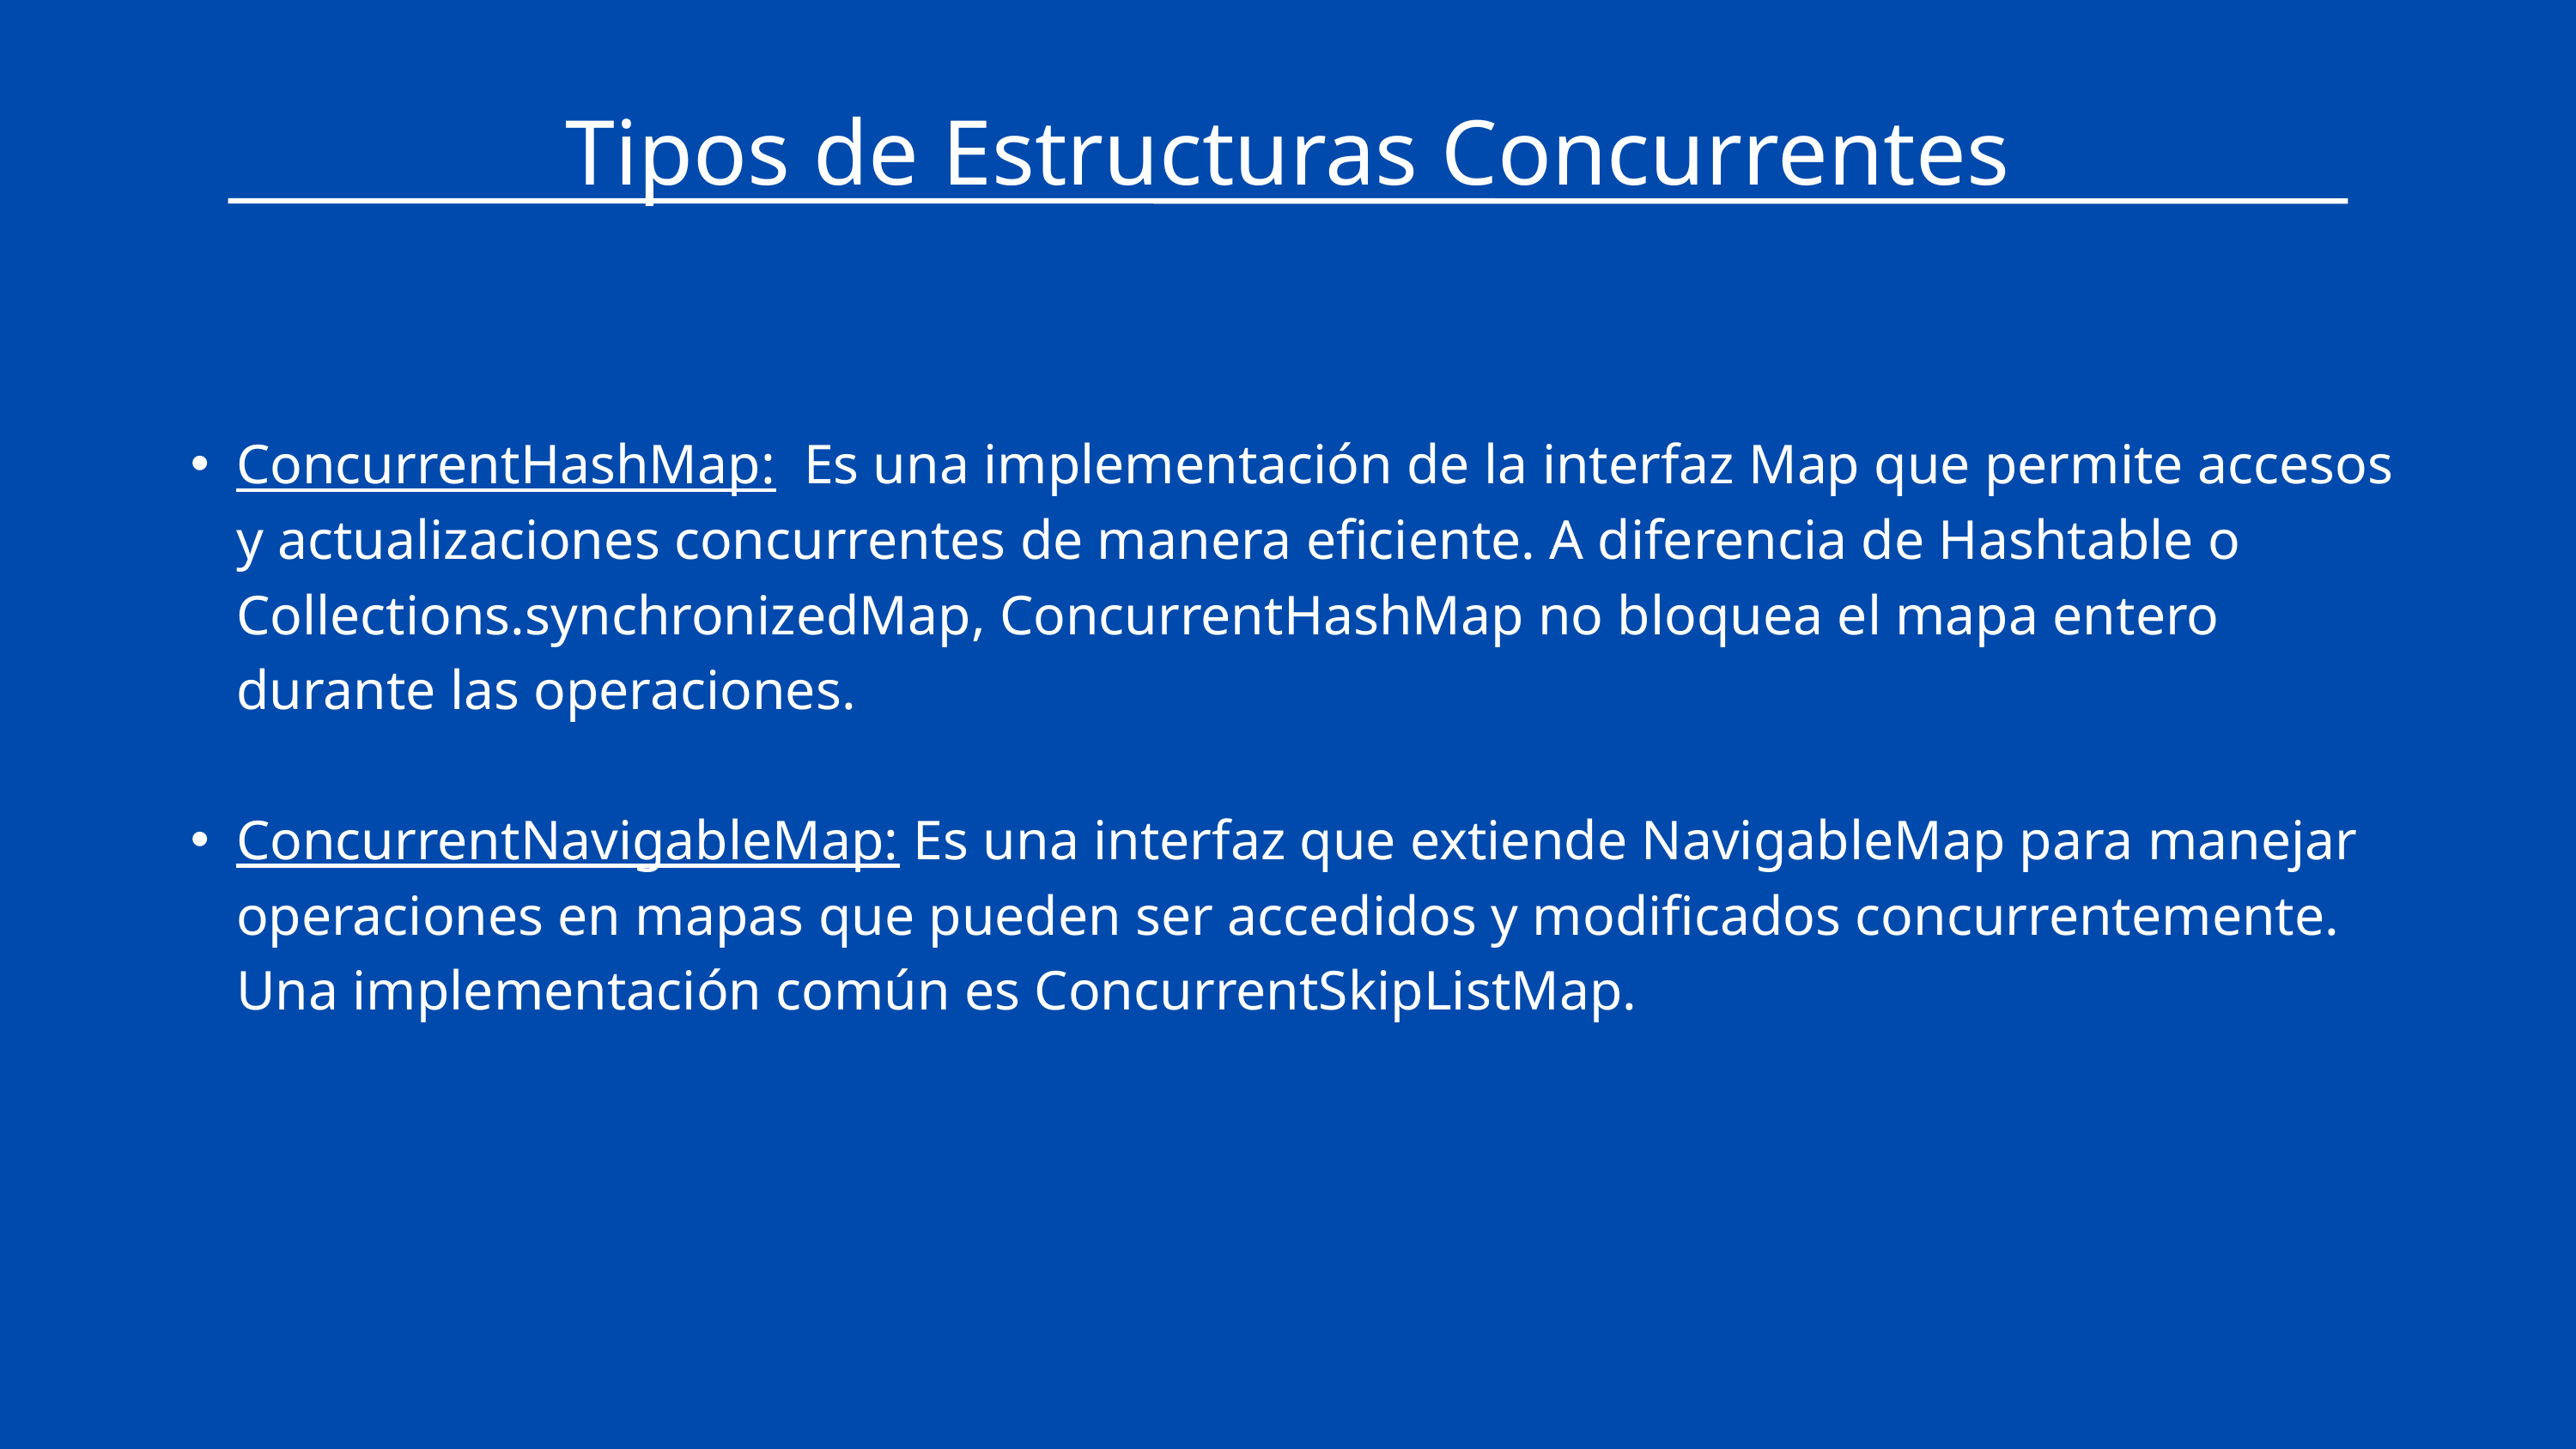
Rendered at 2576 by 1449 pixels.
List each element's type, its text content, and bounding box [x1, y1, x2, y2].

text_box ConcurrentHashMap: Es una implementación de la interfaz Map que permite accesos y actualizaciones concurrentes de manera eficiente. A diferencia de Hashtable o Collections.synchronizedMap, ConcurrentHashMap no bloquea el mapa entero durante las operaciones. ConcurrentNavigableMap: Es una interfaz que extiende NavigableMap para manejar operaciones en mapas que pueden ser accedidos y modificados concurrentemente. Una implementación común es ConcurrentSkipListMap. [144, 419, 2432, 1022]
text_box Tipos de Estructuras Concurrentes [144, 77, 2432, 203]
